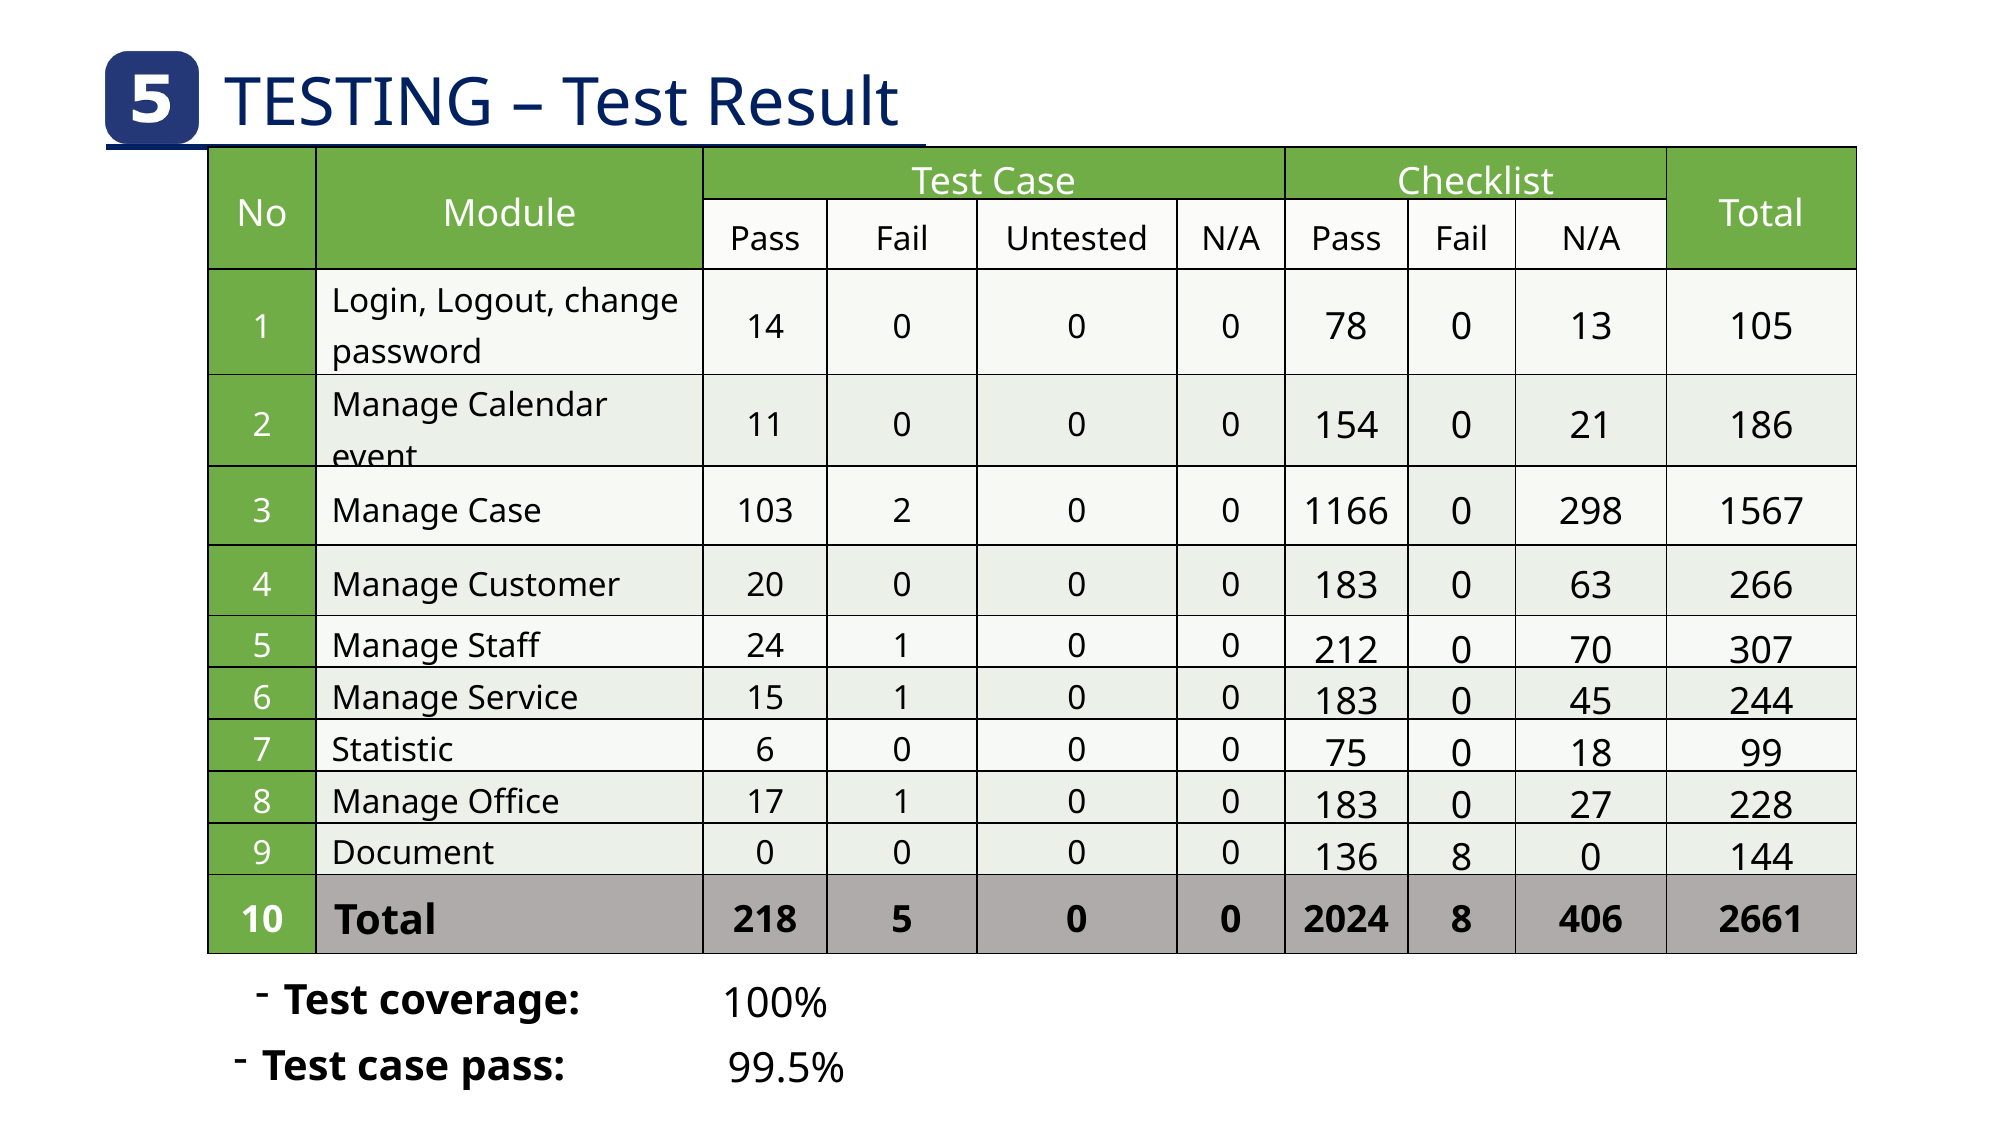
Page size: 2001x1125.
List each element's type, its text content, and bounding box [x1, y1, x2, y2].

table_cell 0 [1409, 616, 1515, 666]
table_cell 0 [978, 720, 1176, 770]
table_cell 5 [828, 875, 976, 953]
table_cell 0 [978, 875, 1176, 953]
table_cell 1 [828, 772, 976, 822]
table_cell Manage Service [317, 668, 702, 718]
table_cell Total [317, 875, 702, 953]
table_cell 7 [209, 720, 315, 770]
table_cell 78 [1286, 270, 1407, 374]
table_cell 15 [704, 668, 826, 718]
table_cell 4 [209, 546, 315, 615]
table_cell 0 [828, 546, 976, 615]
table_cell 298 [1516, 467, 1666, 544]
table_cell 75 [1286, 720, 1407, 770]
table_cell 144 [1667, 824, 1856, 874]
table_cell 0 [1178, 546, 1284, 615]
table_cell N/A [1516, 200, 1666, 268]
table_cell 14 [704, 270, 826, 374]
text_box 99.5% [624, 1033, 949, 1099]
table_cell 11 [704, 375, 826, 465]
table_cell 8 [209, 772, 315, 822]
table_cell Manage Case [317, 467, 702, 544]
table_cell 0 [828, 720, 976, 770]
table_cell 8 [1409, 824, 1515, 874]
table_cell 0 [1178, 467, 1284, 544]
table_cell Manage Customer [317, 546, 702, 615]
table_cell 13 [1516, 270, 1666, 374]
text_box Test case pass: [219, 1031, 581, 1097]
table_cell 105 [1667, 270, 1856, 374]
table_cell Manage Calendar event [317, 375, 702, 465]
table_cell 2 [828, 467, 976, 544]
table_cell 0 [1409, 668, 1515, 718]
table_cell 0 [978, 772, 1176, 822]
table_cell 1567 [1667, 467, 1856, 544]
table_cell 0 [828, 824, 976, 874]
table_cell 0 [1178, 616, 1284, 666]
table_cell Manage Office [317, 772, 702, 822]
table_cell 0 [1178, 875, 1284, 953]
table_cell 0 [704, 824, 826, 874]
table_cell 70 [1516, 616, 1666, 666]
table_cell 3 [209, 467, 315, 544]
table_cell 24 [704, 616, 826, 666]
text_box 100% [706, 967, 844, 1033]
table_cell 0 [1409, 546, 1515, 615]
table_cell Pass [704, 200, 826, 268]
table_cell 0 [978, 668, 1176, 718]
table_cell Fail [828, 200, 976, 268]
table_header Checklist [1286, 148, 1666, 198]
table_cell 307 [1667, 616, 1856, 666]
table_cell 0 [828, 375, 976, 465]
table_cell Untested [978, 200, 1176, 268]
table_cell 27 [1516, 772, 1666, 822]
table_cell 21 [1516, 375, 1666, 465]
table_cell 0 [978, 467, 1176, 544]
table_cell 244 [1667, 668, 1856, 718]
table_cell 0 [1178, 772, 1284, 822]
table_cell 8 [1409, 875, 1515, 953]
table_header Module [317, 148, 702, 268]
table_cell 2 [209, 375, 315, 465]
table_cell 9 [209, 824, 315, 874]
table_cell 406 [1516, 875, 1666, 953]
table_cell Fail [1409, 200, 1515, 268]
table_cell N/A [1178, 200, 1284, 268]
table_cell 0 [1409, 270, 1515, 374]
table_header Test Case [704, 148, 1284, 198]
text_box Test coverage: [240, 965, 695, 1031]
table_cell 2661 [1667, 875, 1856, 953]
table_cell 154 [1286, 375, 1407, 465]
table_cell 186 [1667, 375, 1856, 465]
table_cell 0 [978, 270, 1176, 374]
table_cell 0 [1178, 375, 1284, 465]
table_cell 63 [1516, 546, 1666, 615]
table_cell 99 [1667, 720, 1856, 770]
table_cell 183 [1286, 546, 1407, 615]
table_cell Document [317, 824, 702, 874]
table_cell 0 [978, 375, 1176, 465]
table_cell 45 [1516, 668, 1666, 718]
table_cell 0 [1178, 668, 1284, 718]
table_cell 10 [209, 875, 315, 953]
table_header No [209, 148, 315, 268]
table_cell 0 [1178, 270, 1284, 374]
table_cell 17 [704, 772, 826, 822]
table_cell Statistic [317, 720, 702, 770]
table_cell 212 [1286, 616, 1407, 666]
table_cell 228 [1667, 772, 1856, 822]
table_header Total [1667, 148, 1856, 268]
table_cell 0 [1516, 824, 1666, 874]
table_cell 0 [1409, 467, 1515, 544]
table_cell 183 [1286, 668, 1407, 718]
table_cell 20 [704, 546, 826, 615]
table_cell 1 [209, 270, 315, 374]
table_cell 136 [1286, 824, 1407, 874]
picture [105, 51, 199, 144]
table_cell 18 [1516, 720, 1666, 770]
text_box TESTING – Test Result [210, 51, 915, 144]
table_cell 1 [828, 616, 976, 666]
table_cell 218 [704, 875, 826, 953]
table_cell 5 [209, 616, 315, 666]
table_cell 2024 [1286, 875, 1407, 953]
table_cell 0 [1409, 720, 1515, 770]
table_cell 0 [978, 824, 1176, 874]
table_cell 103 [704, 467, 826, 544]
table_cell 6 [209, 668, 315, 718]
table_cell 1166 [1286, 467, 1407, 544]
table_cell Login, Logout, change password [317, 270, 702, 374]
table_cell 266 [1667, 546, 1856, 615]
table_cell 0 [828, 270, 976, 374]
table_cell 6 [704, 720, 826, 770]
table_cell 0 [1178, 720, 1284, 770]
table_cell Pass [1286, 200, 1407, 268]
table_cell 0 [978, 616, 1176, 666]
table_cell 0 [1409, 375, 1515, 465]
table_cell Manage Staff [317, 616, 702, 666]
table_cell 0 [978, 546, 1176, 615]
table_cell 1 [828, 668, 976, 718]
table_cell 183 [1286, 772, 1407, 822]
table_cell 0 [1409, 772, 1515, 822]
table_cell 0 [1178, 824, 1284, 874]
